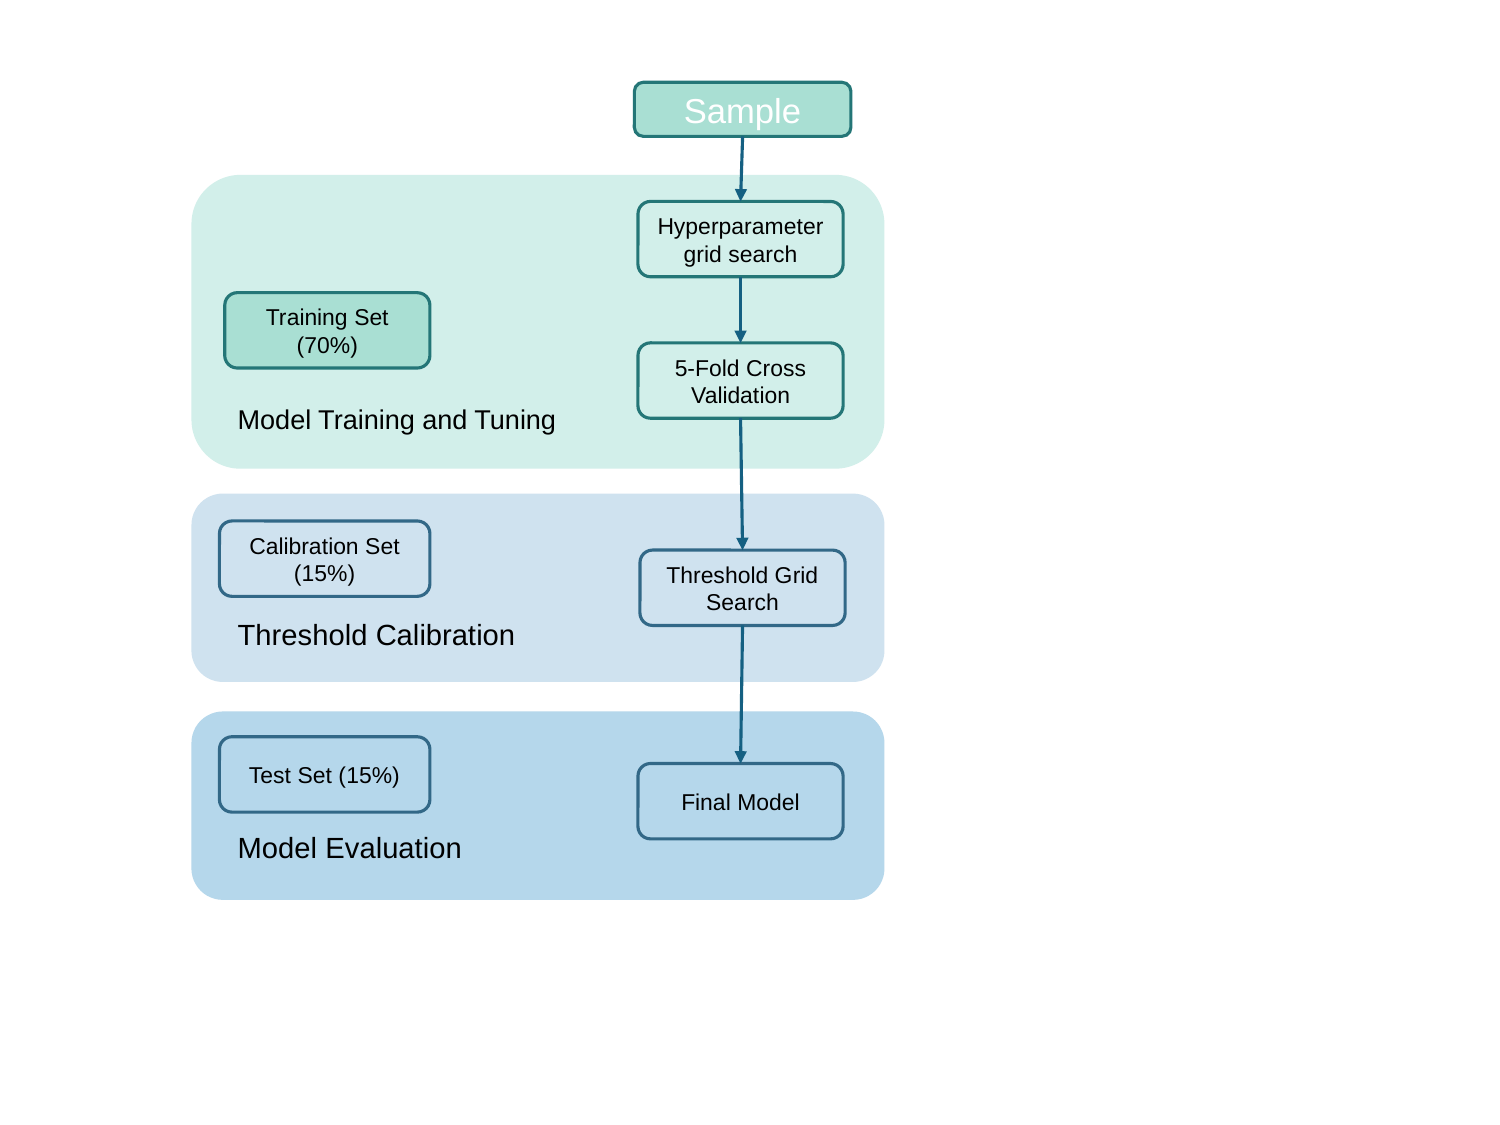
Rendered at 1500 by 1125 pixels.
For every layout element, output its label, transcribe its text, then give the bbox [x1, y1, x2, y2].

text_box Threshold Grid Search [638, 548, 847, 628]
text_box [740, 417, 744, 551]
text_box Model Evaluation [222, 822, 583, 873]
text_box [742, 173, 887, 471]
text_box Threshold Calibration [222, 608, 583, 659]
text_box 5-Fold Cross Validation [636, 341, 845, 420]
text_box Training Set (70%) [223, 291, 432, 370]
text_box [740, 624, 744, 764]
text_box [744, 492, 887, 684]
text_box Final Model [636, 761, 845, 841]
text_box [189, 709, 887, 902]
text_box Hyperparameter grid search [636, 199, 845, 279]
text_box [189, 491, 740, 684]
text_box [189, 173, 739, 471]
text_box Sample [632, 80, 853, 138]
text_box Model Training and Tuning [222, 394, 583, 442]
text_box Test Set (15%) [217, 735, 432, 814]
text_box Calibration Set (15%) [217, 519, 432, 598]
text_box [740, 135, 744, 202]
